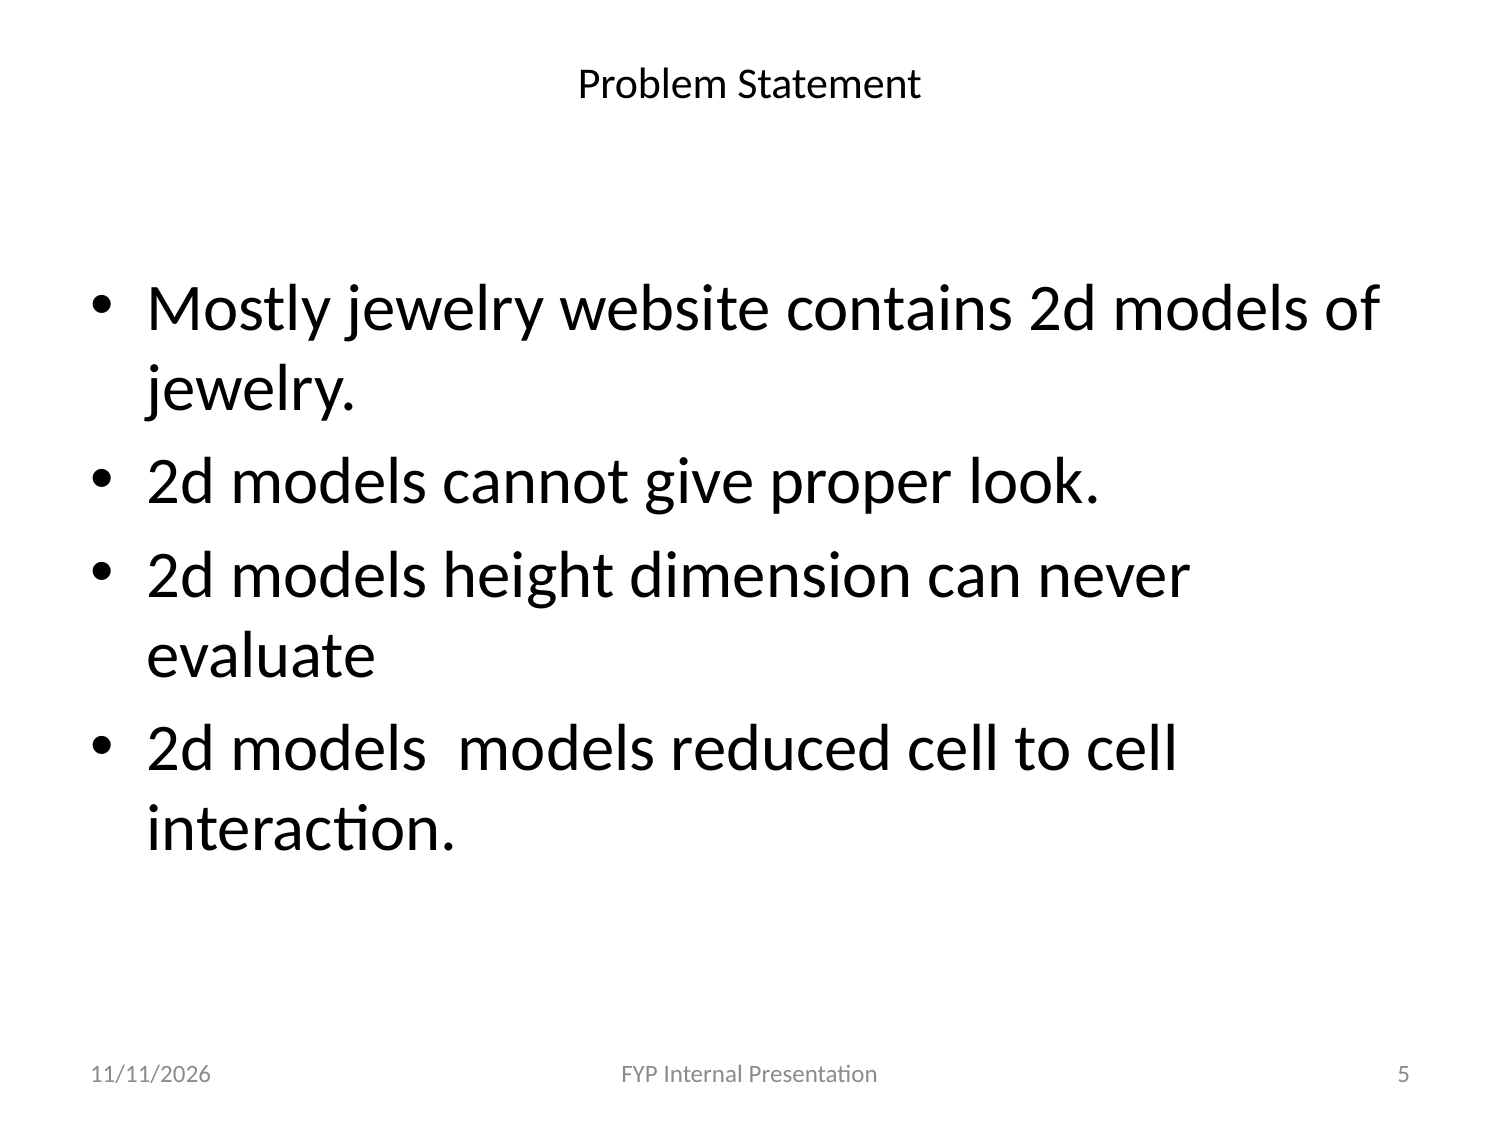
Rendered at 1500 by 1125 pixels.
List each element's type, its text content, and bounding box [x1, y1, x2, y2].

footer FYP Internal Presentation [512, 1042, 988, 1103]
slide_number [75, 1042, 425, 1103]
list Mostly jewelry website contains 2d models of jewelry. 2d models cannot give proper look. 2d models height dimension can never evaluate 2d models models reduced cell to cell interaction. [75, 162, 1425, 1005]
slide_number 5 [1074, 1042, 1425, 1103]
title Problem Statement [75, 0, 1425, 162]
